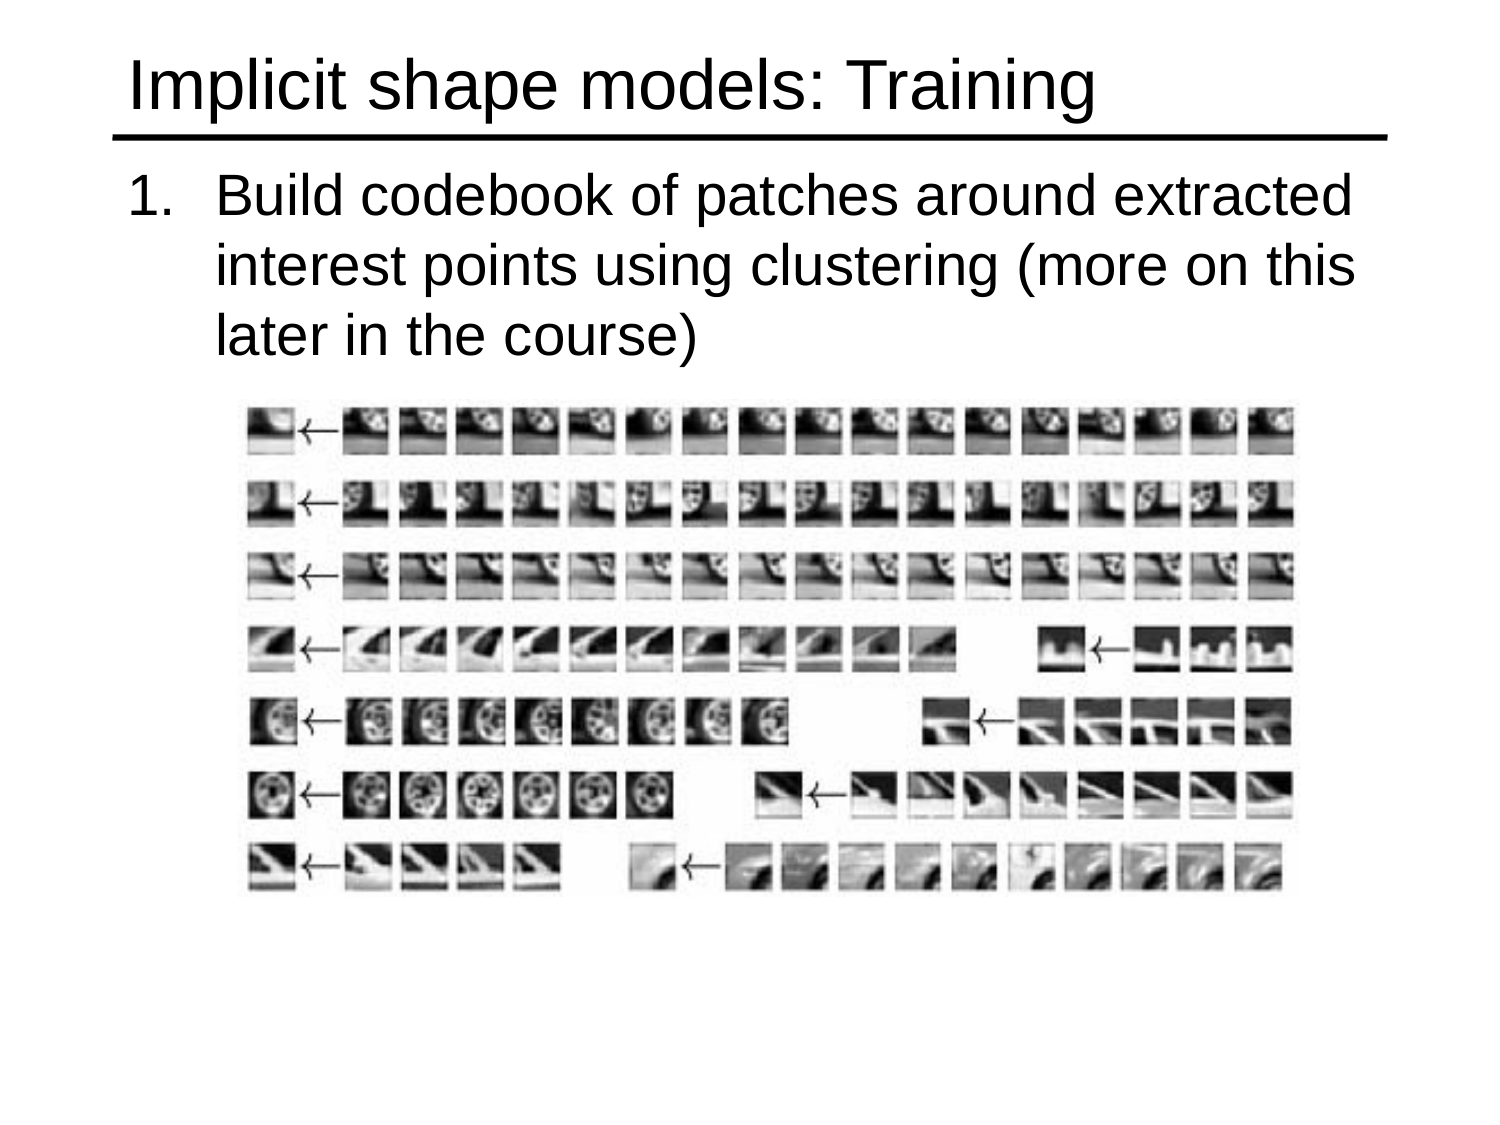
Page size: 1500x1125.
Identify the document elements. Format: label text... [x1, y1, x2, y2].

picture [237, 399, 1300, 897]
list Build codebook of patches around extracted interest points using clustering (more on this later in the course) [112, 149, 1388, 1013]
title Implicit shape models: Training [112, 12, 1388, 149]
